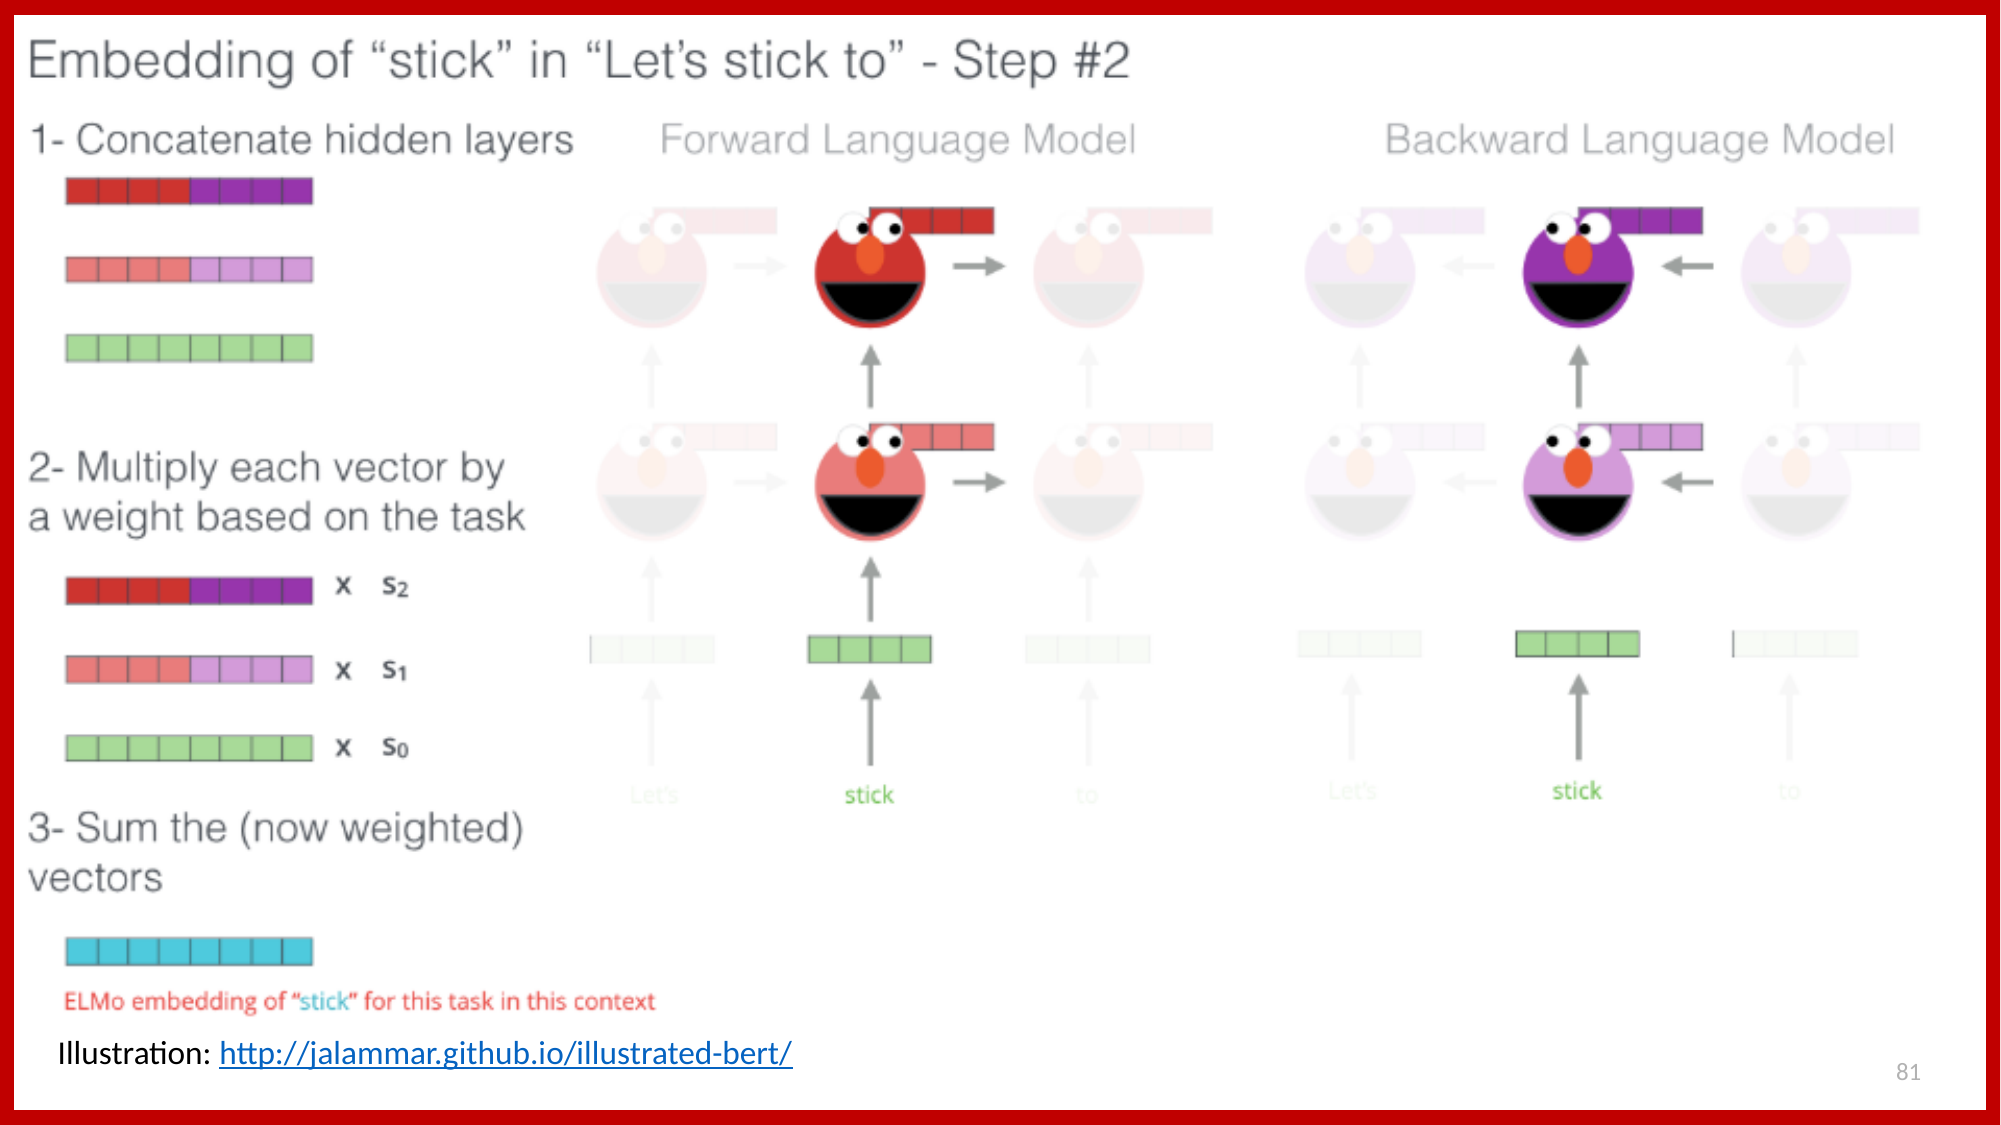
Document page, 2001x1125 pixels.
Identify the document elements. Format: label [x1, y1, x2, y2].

picture [23, 30, 1960, 1025]
slide_number [1486, 1040, 1937, 1101]
text_box [42, 1025, 1768, 1079]
